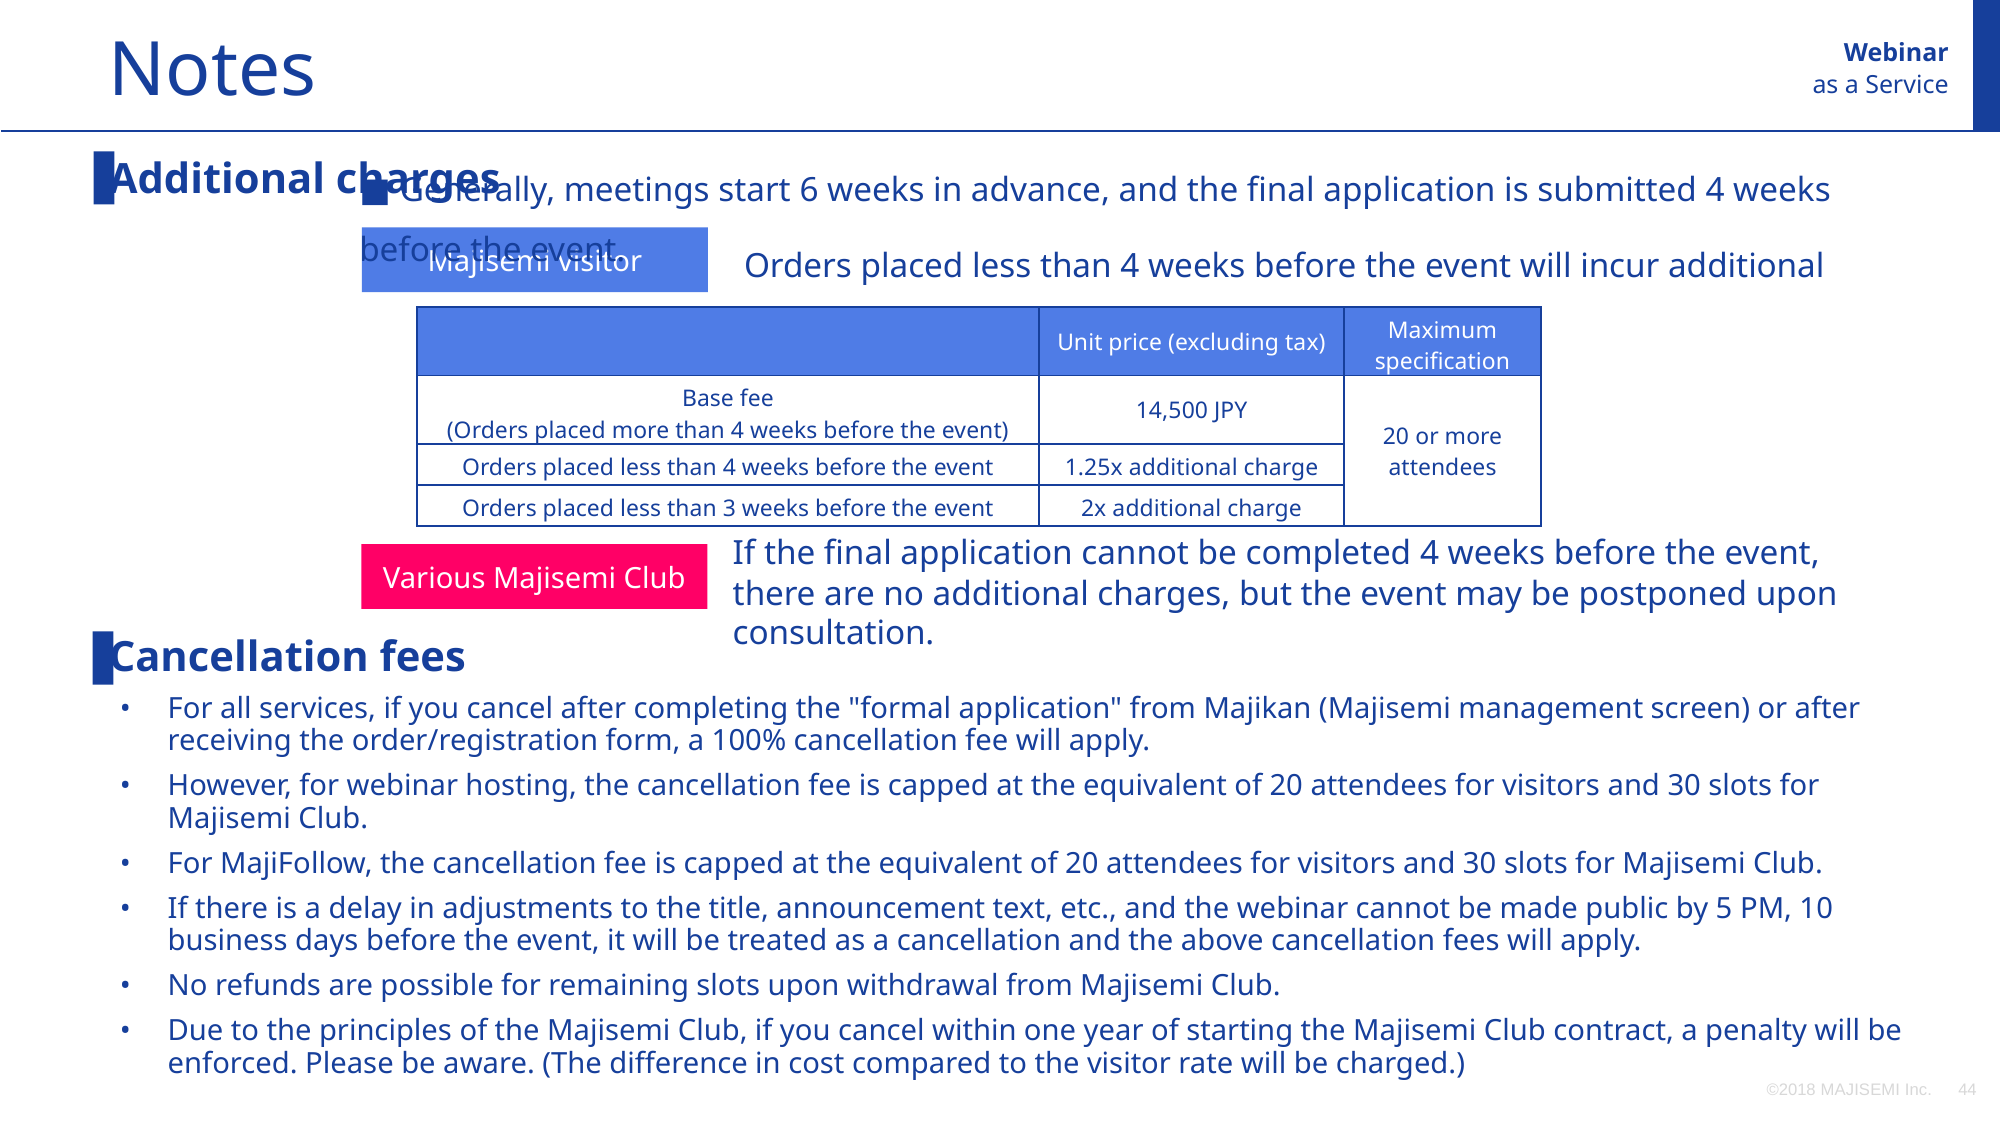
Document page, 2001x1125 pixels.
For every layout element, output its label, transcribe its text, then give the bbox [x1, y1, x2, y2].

table_cell 14,500 JPY [1040, 376, 1343, 443]
text_box [92, 631, 114, 685]
text_box Additional charges Cancellation fees For all services, if you cancel after completing the "formal application" from Majikan (Majisemi management screen) or after receiving the order/registration form, a 100% cancellation fee will apply. However, for webinar hosting, the cancellation fee is capped at the equivalent of 20 attendees for visitors and 30 slots for Majisemi Club. For MajiFollow, the cancellation fee is capped at the equivalent of 20 attendees for visitors and 30 slots for Majisemi Club. If there is a delay in adjustments to the title, announcement text, etc., and the webinar cannot be made public by 5 PM, 10 business days before the event, it will be treated as a cancellation and the above cancellation fees will apply. No refunds are possible for remaining slots upon withdrawal from Majisemi Club. Due to the principles of the Majisemi Club, if you cancel within one year of starting the Majisemi Club contract, a penalty will be enforced. Please be aware. (The difference in cost compared to the visitor rate will be charged.) [93, 144, 1922, 1007]
text_box Orders placed less than 4 weeks before the event will incur additional charges. [729, 222, 1854, 293]
table_header [418, 308, 1038, 375]
table_header Unit price (excluding tax) [1040, 308, 1343, 375]
text_box ■ Generally, meetings start 6 weeks in advance, and the final application is submitted 4 weeks before the event. [344, 143, 1952, 222]
table_cell 2x additional charge [1040, 486, 1343, 524]
text_box Various Majisemi Club [361, 544, 708, 609]
table_header Maximum specification [1345, 308, 1540, 375]
table_cell Orders placed less than 3 weeks before the event [418, 486, 1038, 525]
text_box ©2018 MAJISEMI Inc. [1667, 1058, 1928, 1119]
text_box [93, 151, 115, 205]
text_box If the final application cannot be completed 4 weeks before the event, there are no additional charges, but the event may be postponed upon consultation. [708, 524, 1922, 646]
table_cell 20 or more attendees [1345, 376, 1540, 524]
text_box Notes [93, 2, 853, 118]
slide_number ‹#› [1928, 1058, 1992, 1119]
table_cell 1.25x additional charge [1040, 445, 1343, 484]
text_box Webinar as a Service [1710, 27, 1964, 106]
text_box [1973, 0, 2000, 130]
table_cell Orders placed less than 4 weeks before the event [418, 445, 1038, 484]
text_box Majisemi visitor [361, 227, 708, 293]
table_cell Base fee (Orders placed more than 4 weeks before the event) [418, 376, 1038, 443]
